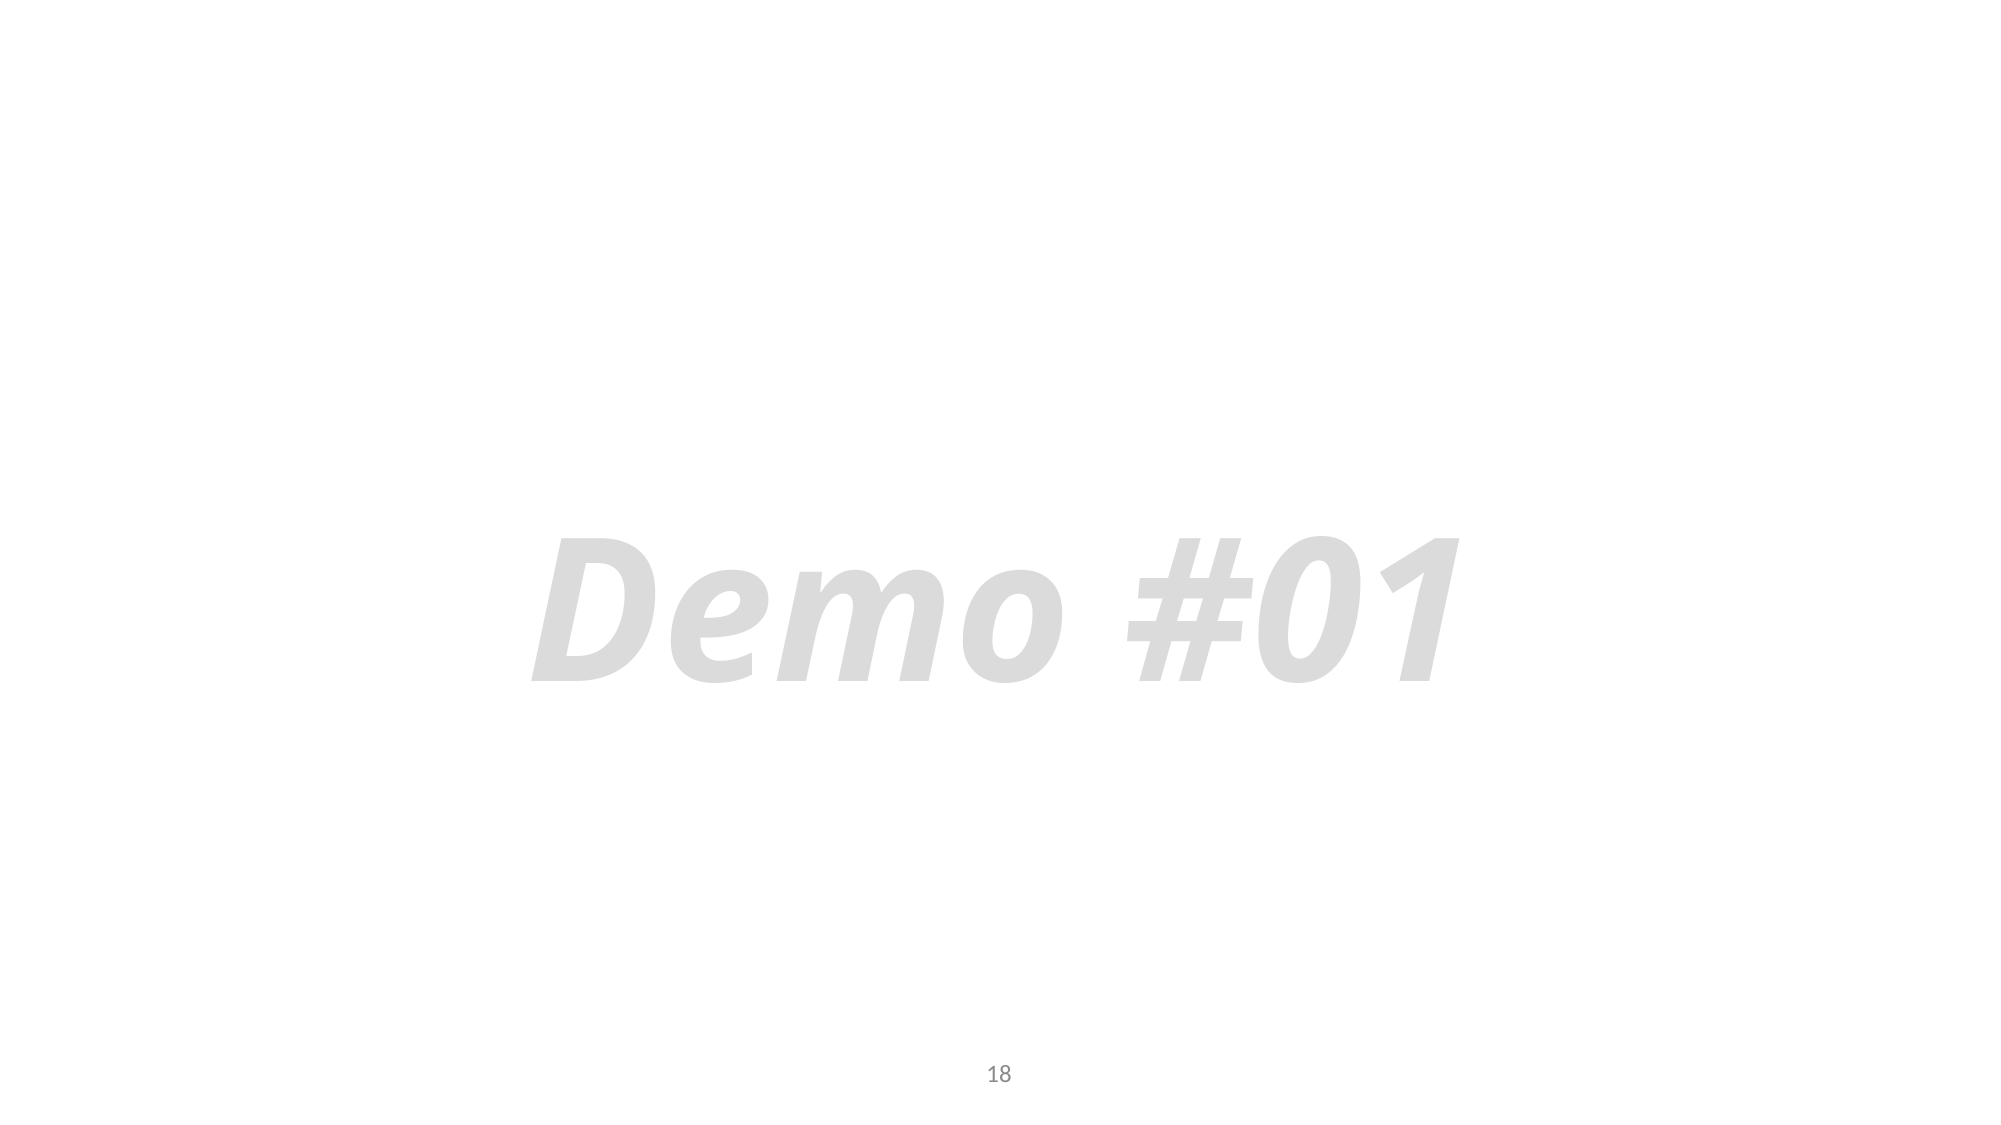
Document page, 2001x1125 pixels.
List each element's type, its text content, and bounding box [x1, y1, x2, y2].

slide_number 18 [610, 1042, 1388, 1103]
title Demo #01 [137, 59, 1863, 959]
